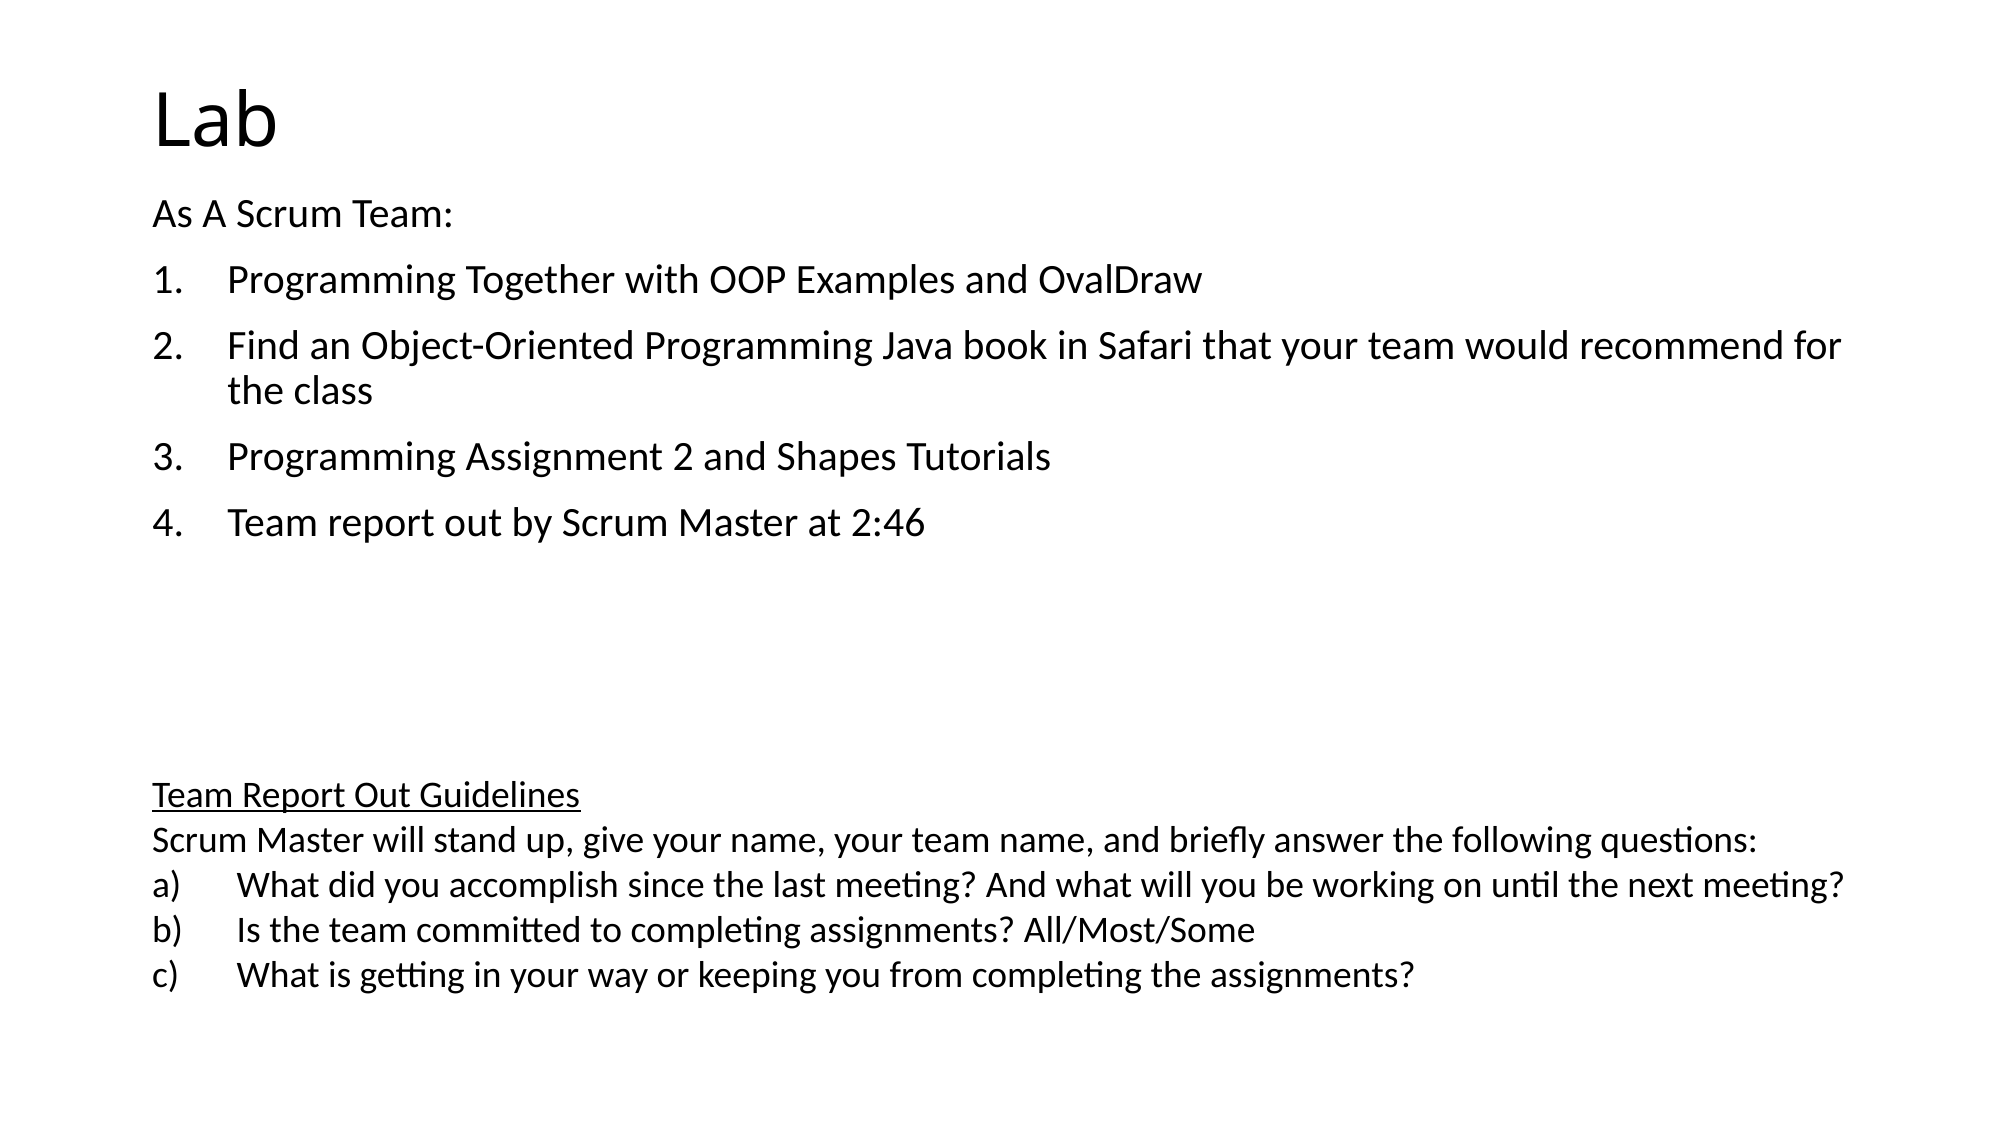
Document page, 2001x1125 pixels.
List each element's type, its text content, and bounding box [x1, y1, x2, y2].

text_box Team Report Out Guidelines Scrum Master will stand up, give your name, your team name, and briefly answer the following questions: What did you accomplish since the last meeting? And what will you be working on until the next meeting? Is the team committed to completing assignments? All/Most/Some What is getting in your way or keeping you from completing the assignments? [137, 762, 1863, 1003]
title Lab [137, 59, 1863, 184]
list As A Scrum Team: Programming Together with OOP Examples and OvalDraw Find an Object-Oriented Programming Java book in Safari that your team would recommend for the class Programming Assignment 2 and Shapes Tutorials Team report out by Scrum Master at 2:46 [137, 184, 1896, 694]
